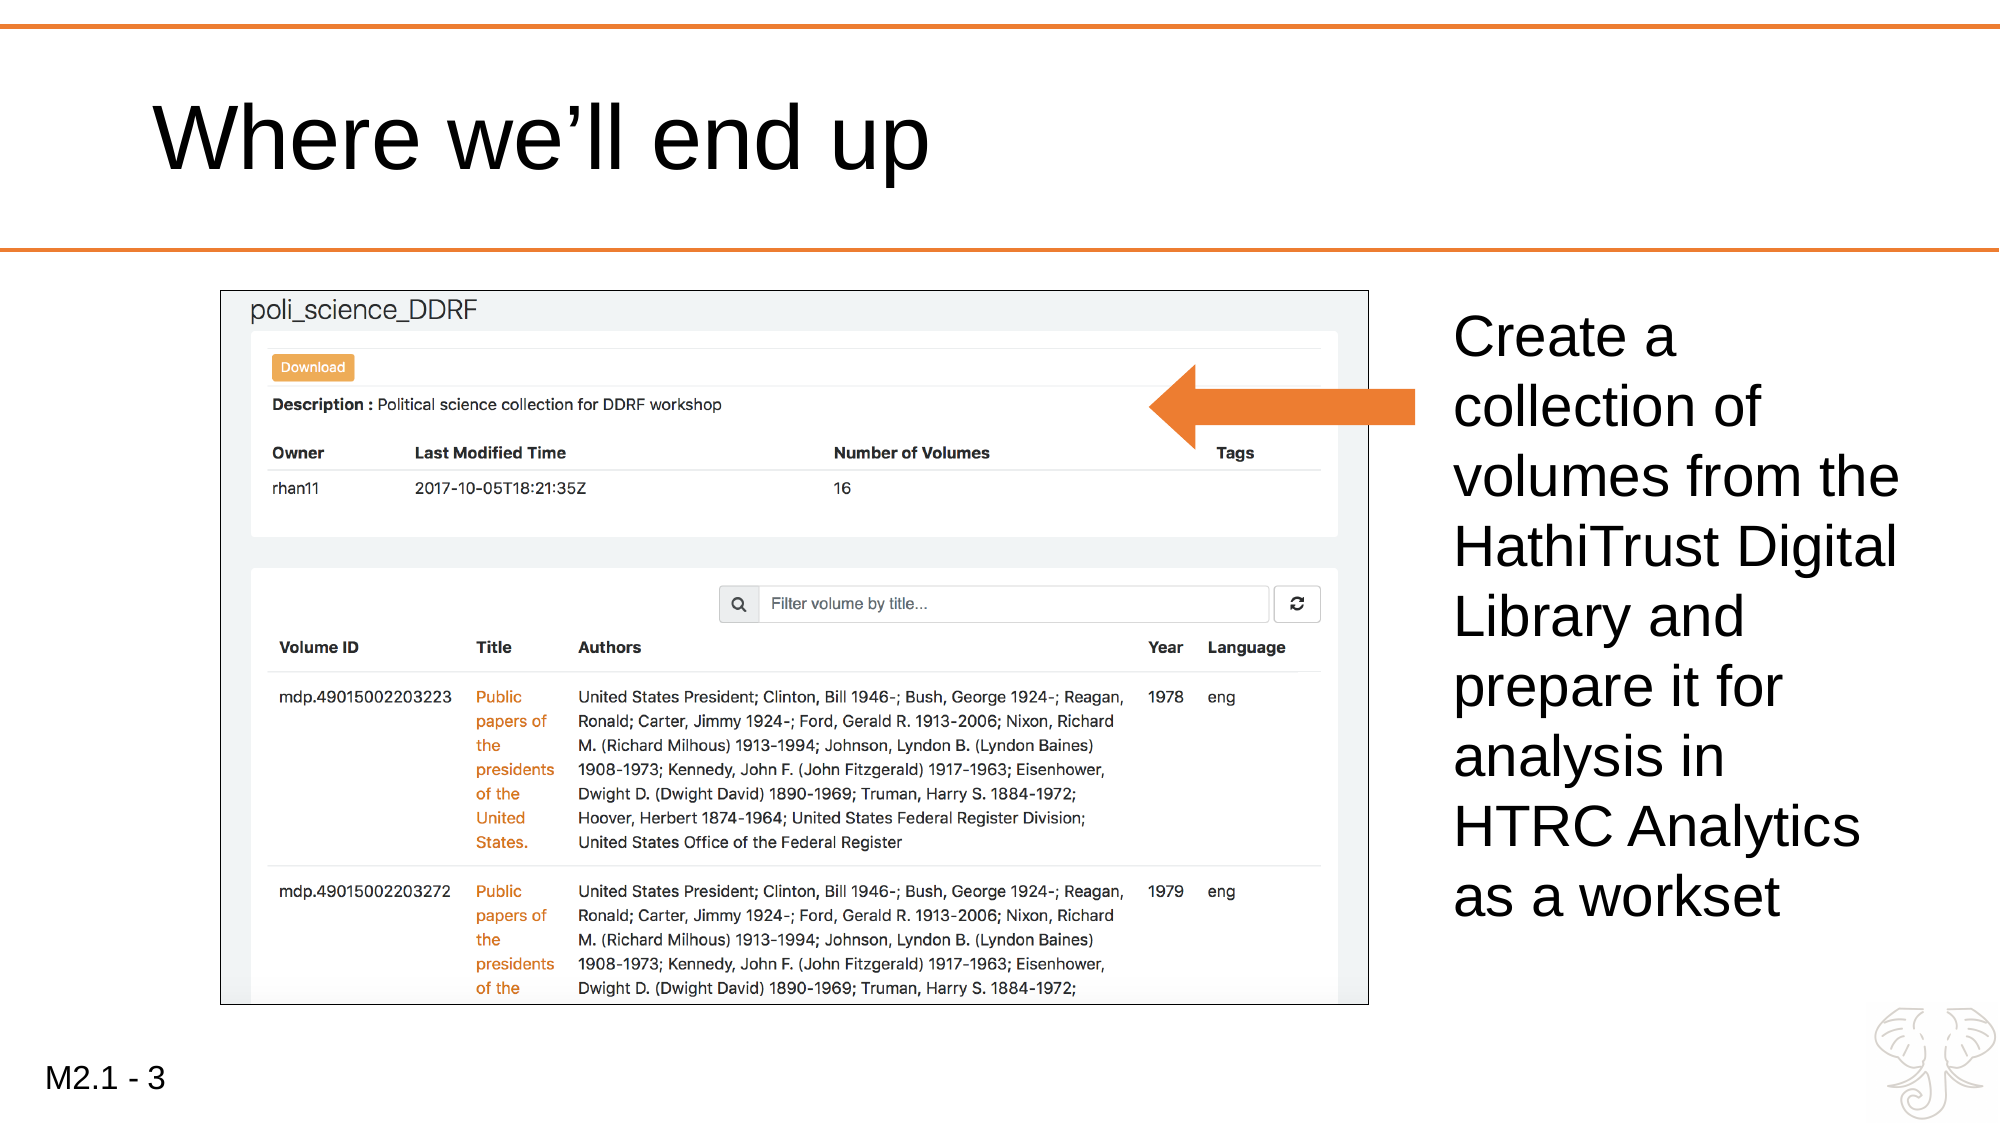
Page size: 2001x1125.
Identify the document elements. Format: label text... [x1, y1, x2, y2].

slide_number 3 [132, 1046, 583, 1107]
title Where we’ll end up [137, 30, 1863, 249]
picture [1866, 1002, 1998, 1123]
text_box Create a collection of volumes from the HathiTrust Digital Library and prepare it for analysis in HTRC Analytics as a workset [1438, 290, 1917, 935]
text_box [1369, 387, 1417, 427]
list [220, 290, 1369, 1005]
